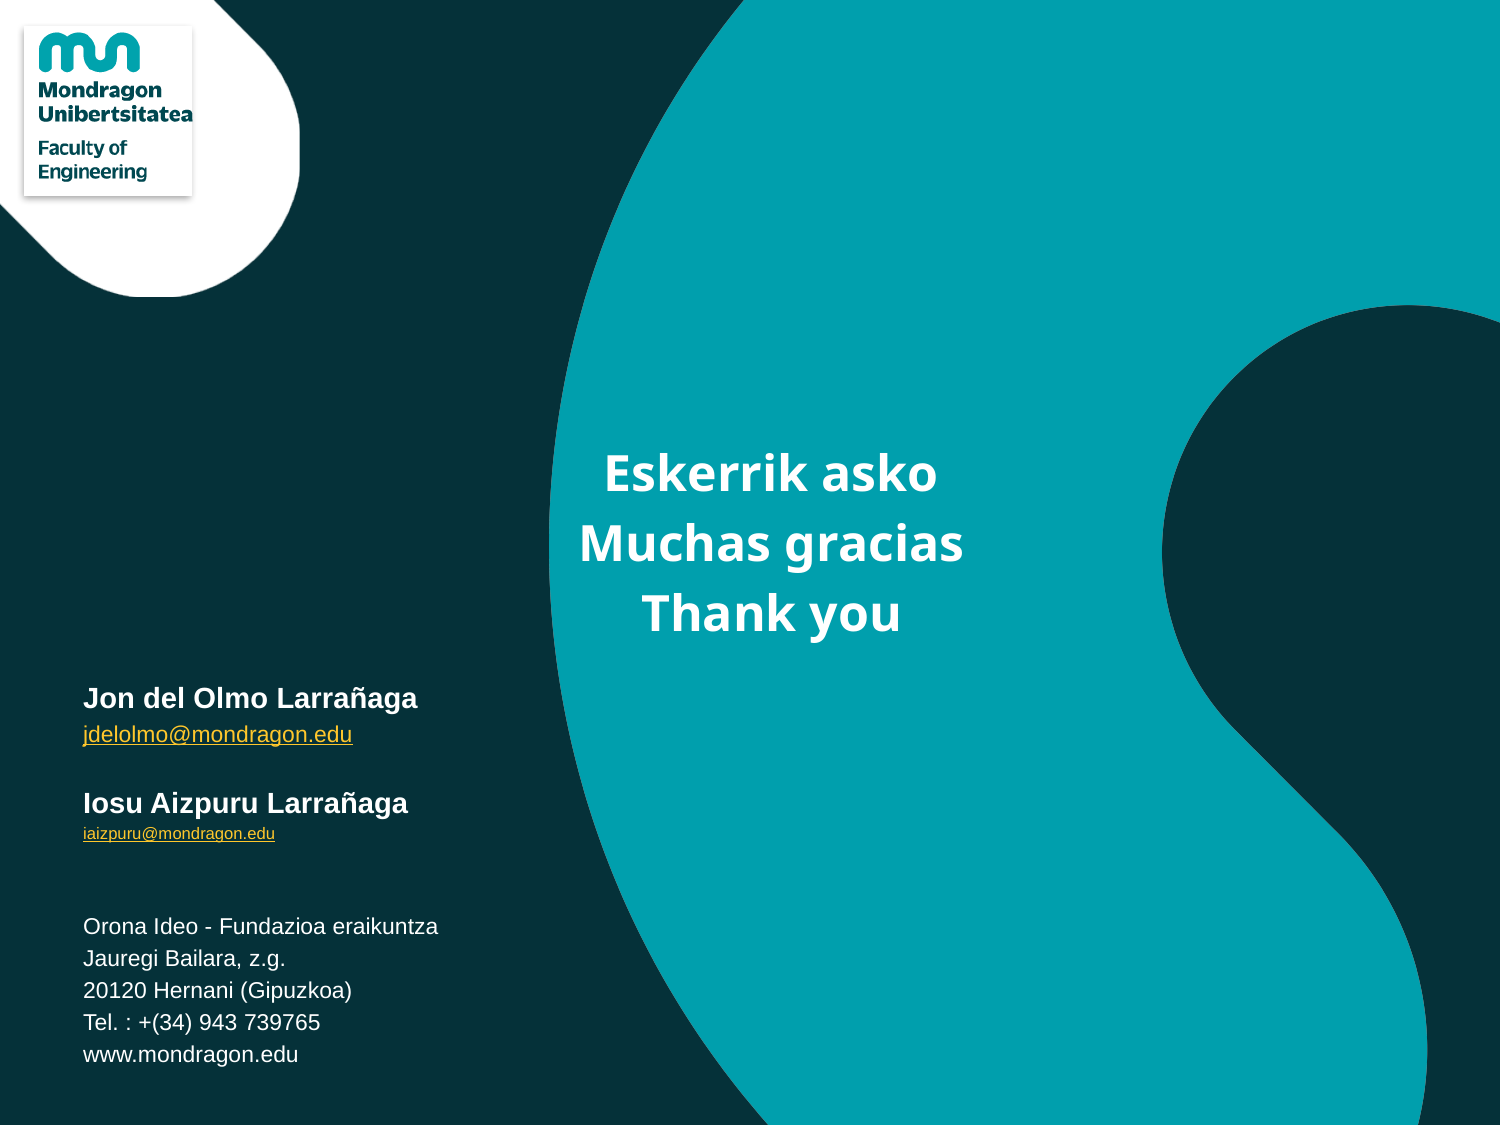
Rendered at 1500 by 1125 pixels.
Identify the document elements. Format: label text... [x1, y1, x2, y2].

text_box Jon del Olmo Larrañaga jdelolmo@mondragon.edu Iosu Aizpuru Larrañaga iaizpuru@mondragon.edu Orona Ideo - Fundazioa eraikuntza Jauregi Bailara, z.g. 20120 Hernani (Gipuzkoa) Tel. : +(34) 943 739765 www.mondragon.edu [68, 672, 678, 961]
text_box Eskerrik asko Muchas gracias Thank you [533, 434, 1009, 624]
picture [4, 0, 230, 212]
